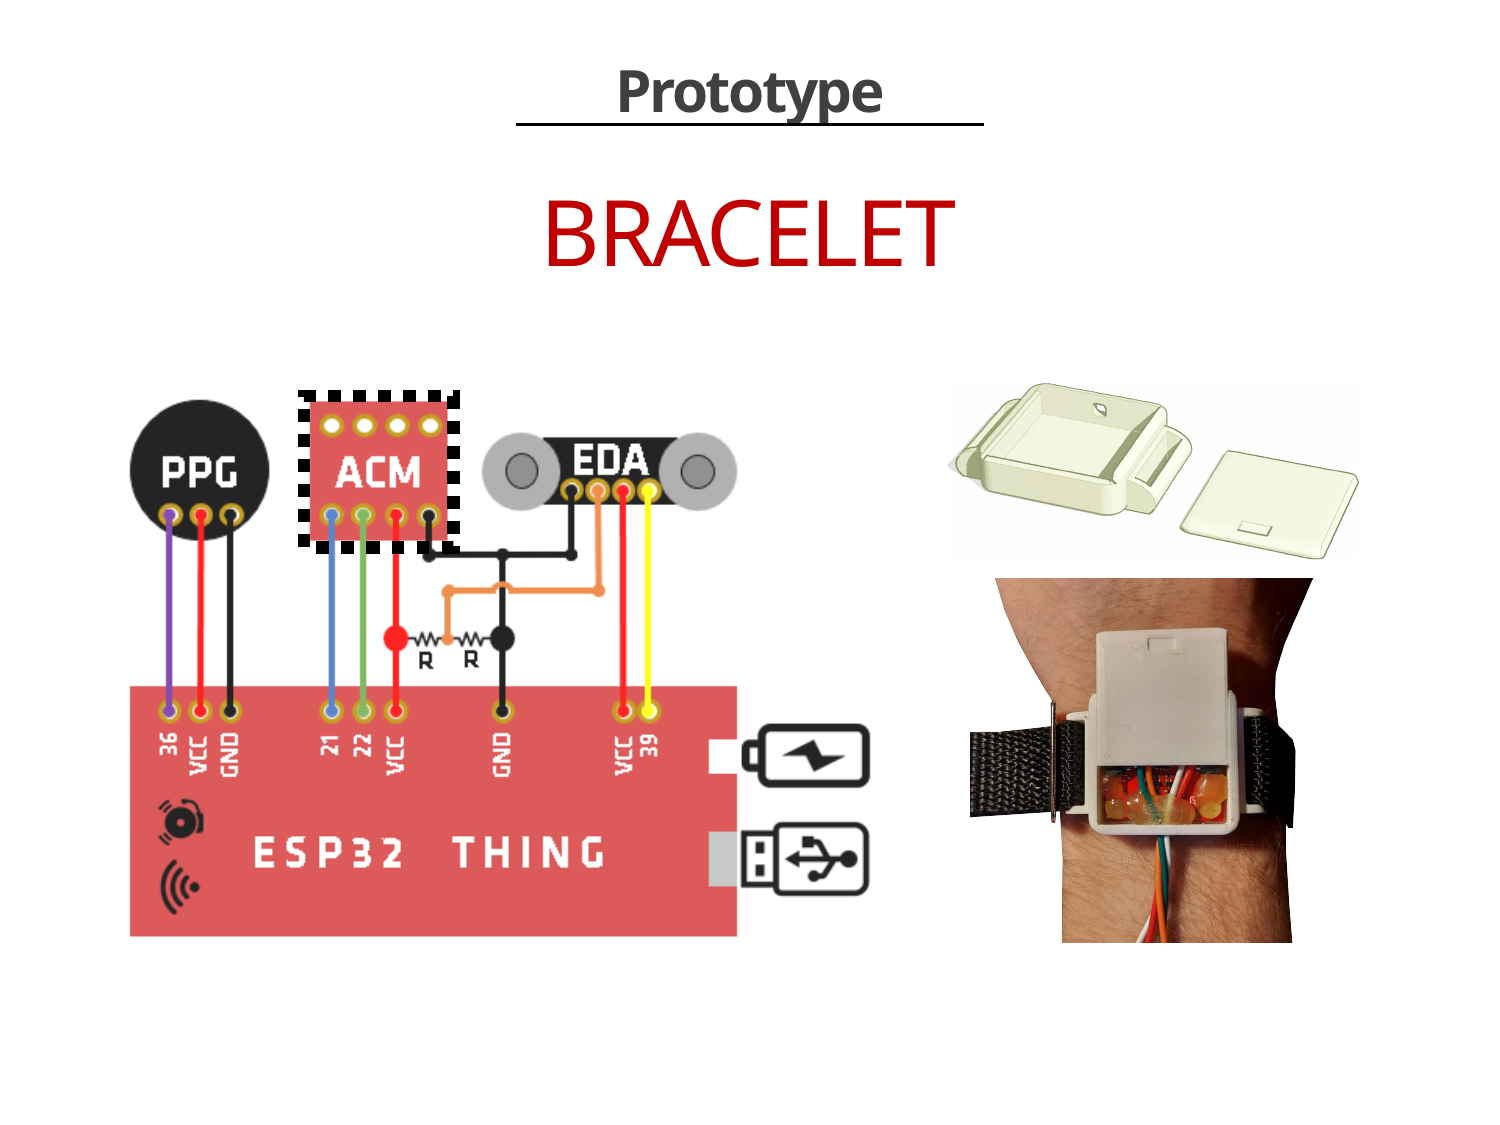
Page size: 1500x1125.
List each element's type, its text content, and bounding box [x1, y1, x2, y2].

text_box BRACELET [0, 112, 1499, 293]
picture [970, 578, 1359, 944]
picture [947, 382, 1359, 560]
picture [123, 397, 875, 943]
text_box Prototype [516, 29, 984, 113]
